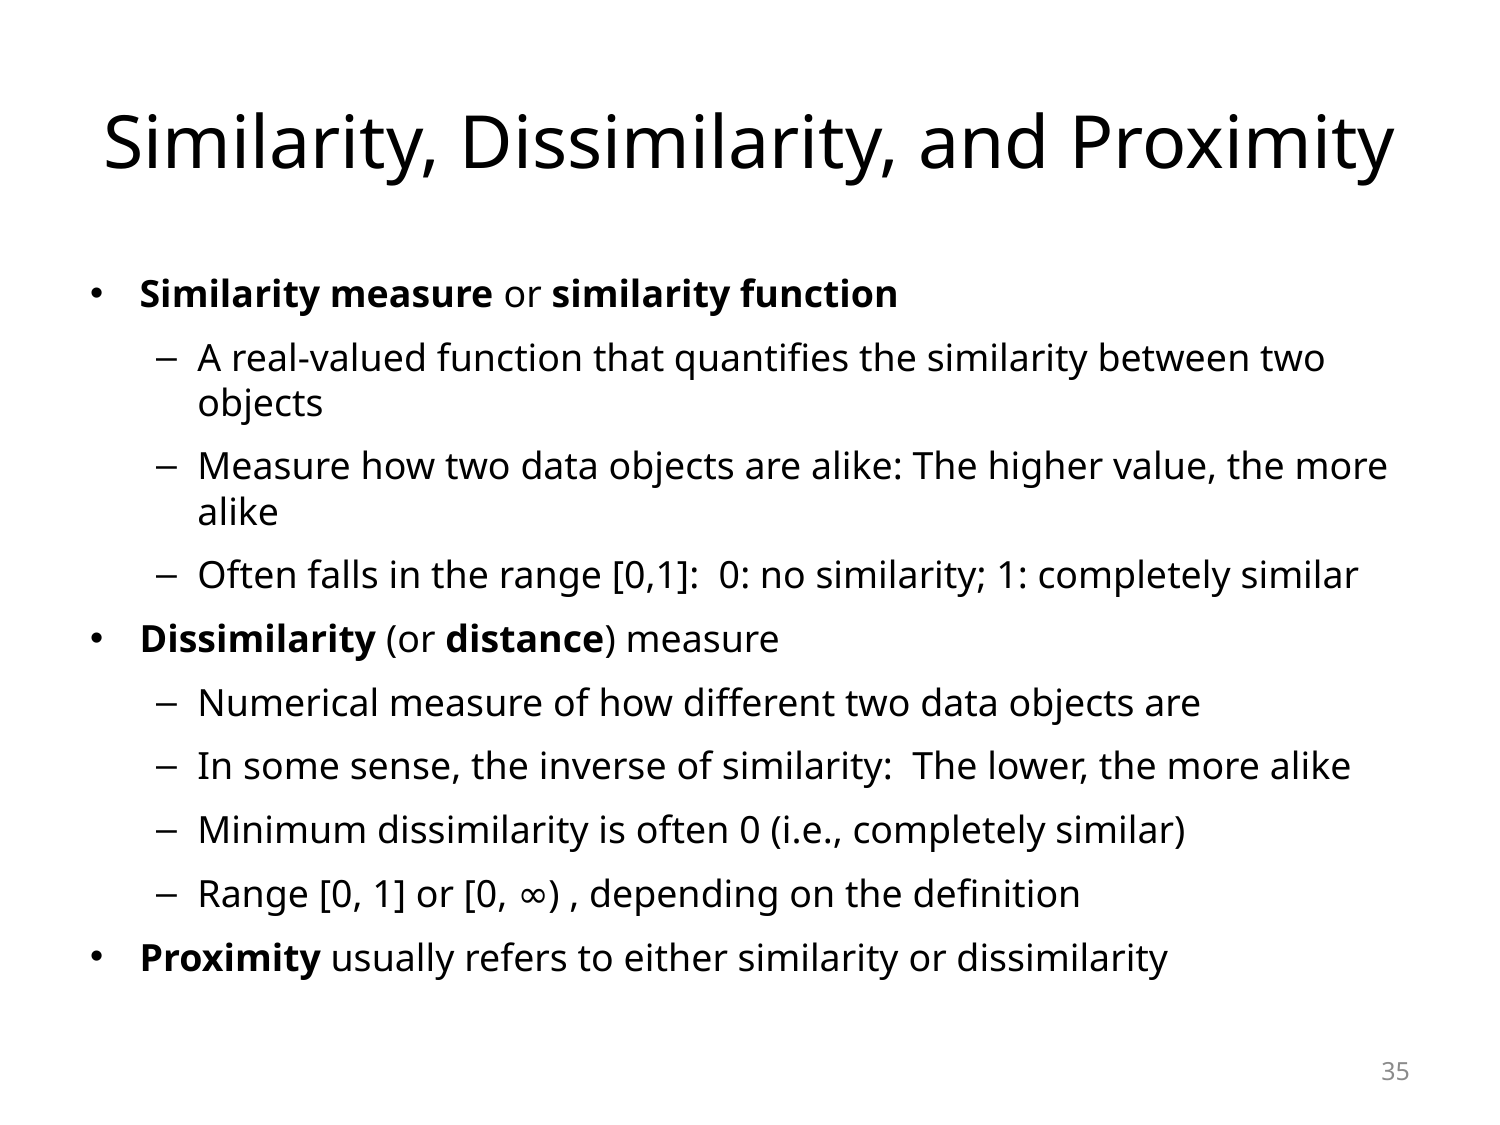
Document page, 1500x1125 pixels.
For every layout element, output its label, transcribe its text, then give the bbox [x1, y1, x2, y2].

slide_number 35 [1074, 1042, 1425, 1103]
title Similarity, Dissimilarity, and Proximity [75, 45, 1425, 233]
list Similarity measure or similarity function A real-valued function that quantifies the similarity between two objects Measure how two data objects are alike: The higher value, the more alike Often falls in the range [0,1]: 0: no similarity; 1: completely similar Dissimilarity (or distance) measure Numerical measure of how different two data objects are In some sense, the inverse of similarity: The lower, the more alike Minimum dissimilarity is often 0 (i.e., completely similar) Range [0, 1] or [0, ∞) , depending on the definition Proximity usually refers to either similarity or dissimilarity [75, 262, 1425, 1005]
